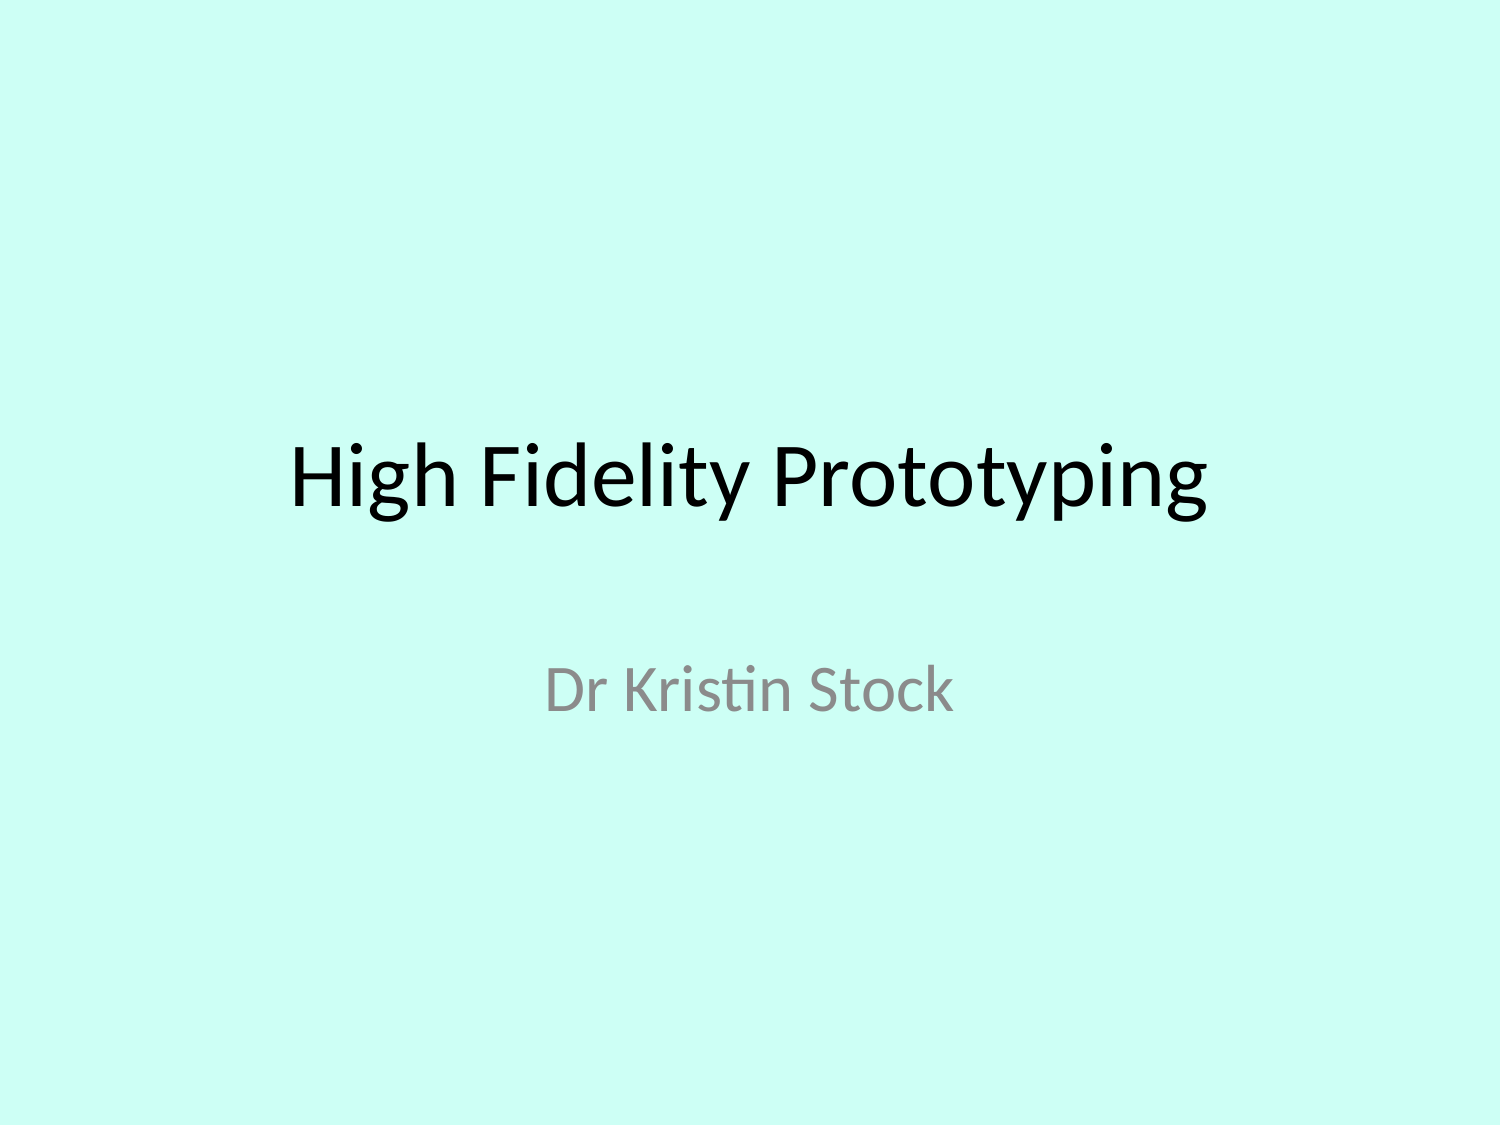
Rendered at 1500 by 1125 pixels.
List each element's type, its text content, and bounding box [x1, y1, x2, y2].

title High Fidelity Prototyping [112, 349, 1388, 591]
subtitle Dr Kristin Stock [225, 637, 1275, 925]
